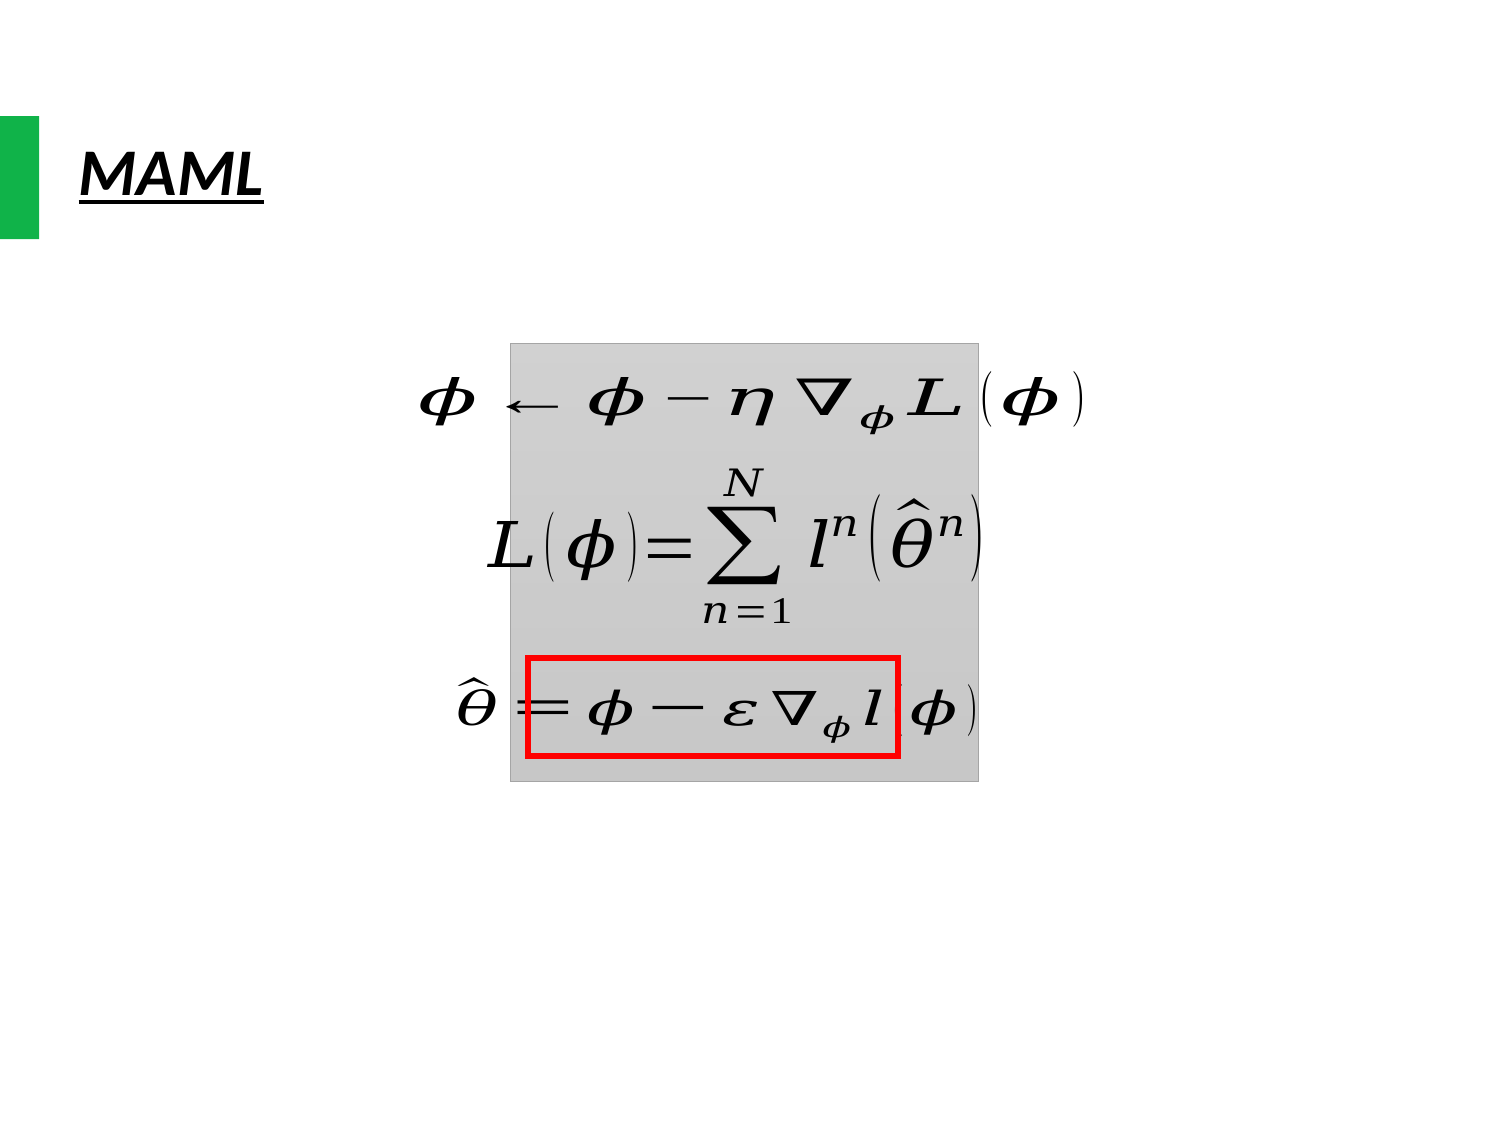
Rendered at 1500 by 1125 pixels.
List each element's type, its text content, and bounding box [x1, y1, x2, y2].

text_box MAML [63, 121, 279, 216]
text_box [527, 657, 899, 757]
text_box [510, 343, 979, 782]
